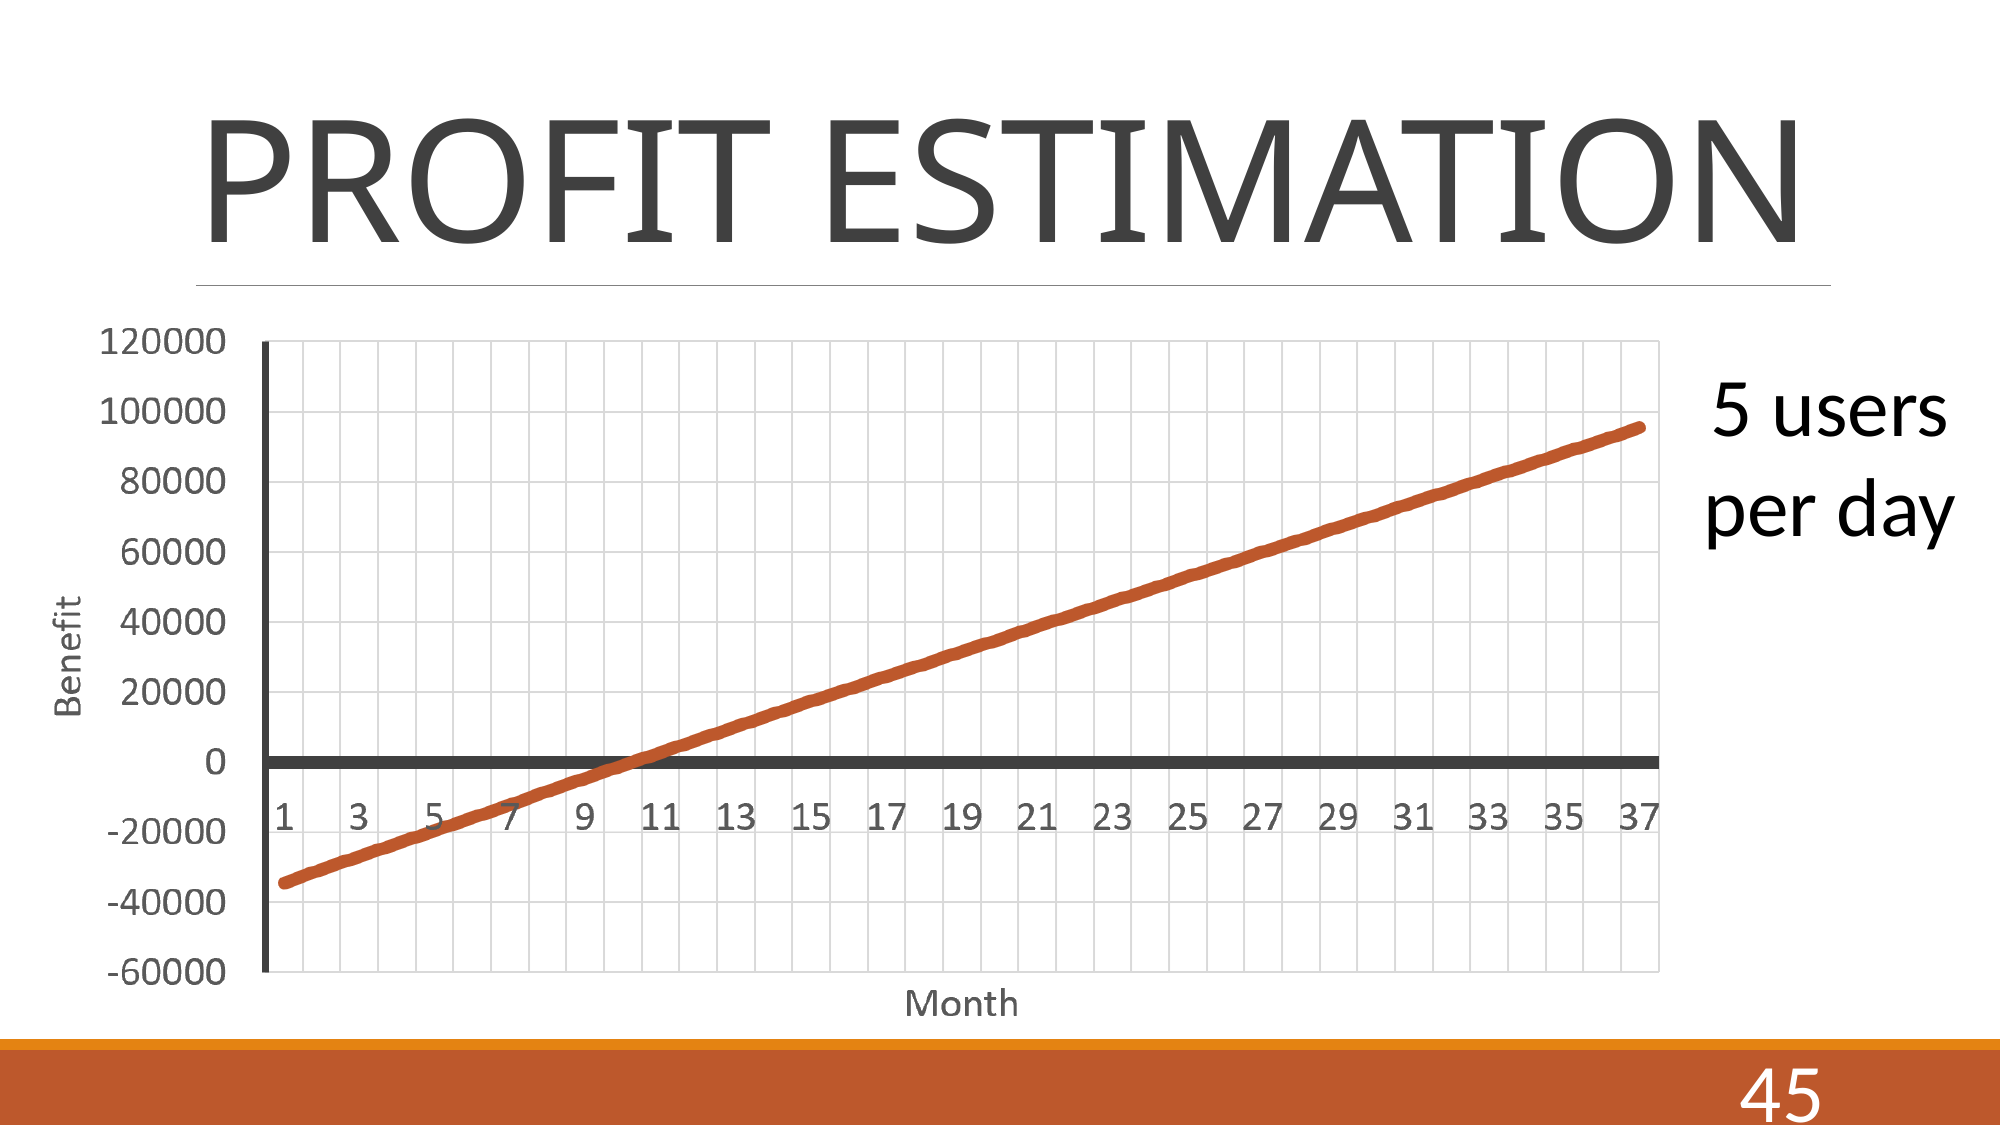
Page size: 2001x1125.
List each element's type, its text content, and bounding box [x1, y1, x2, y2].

picture [0, 293, 1707, 1038]
slide_number 45 [1624, 1059, 1840, 1120]
title PROFIT ESTIMATION [180, 47, 1830, 285]
text_box 5 users per day [1717, 345, 1982, 561]
